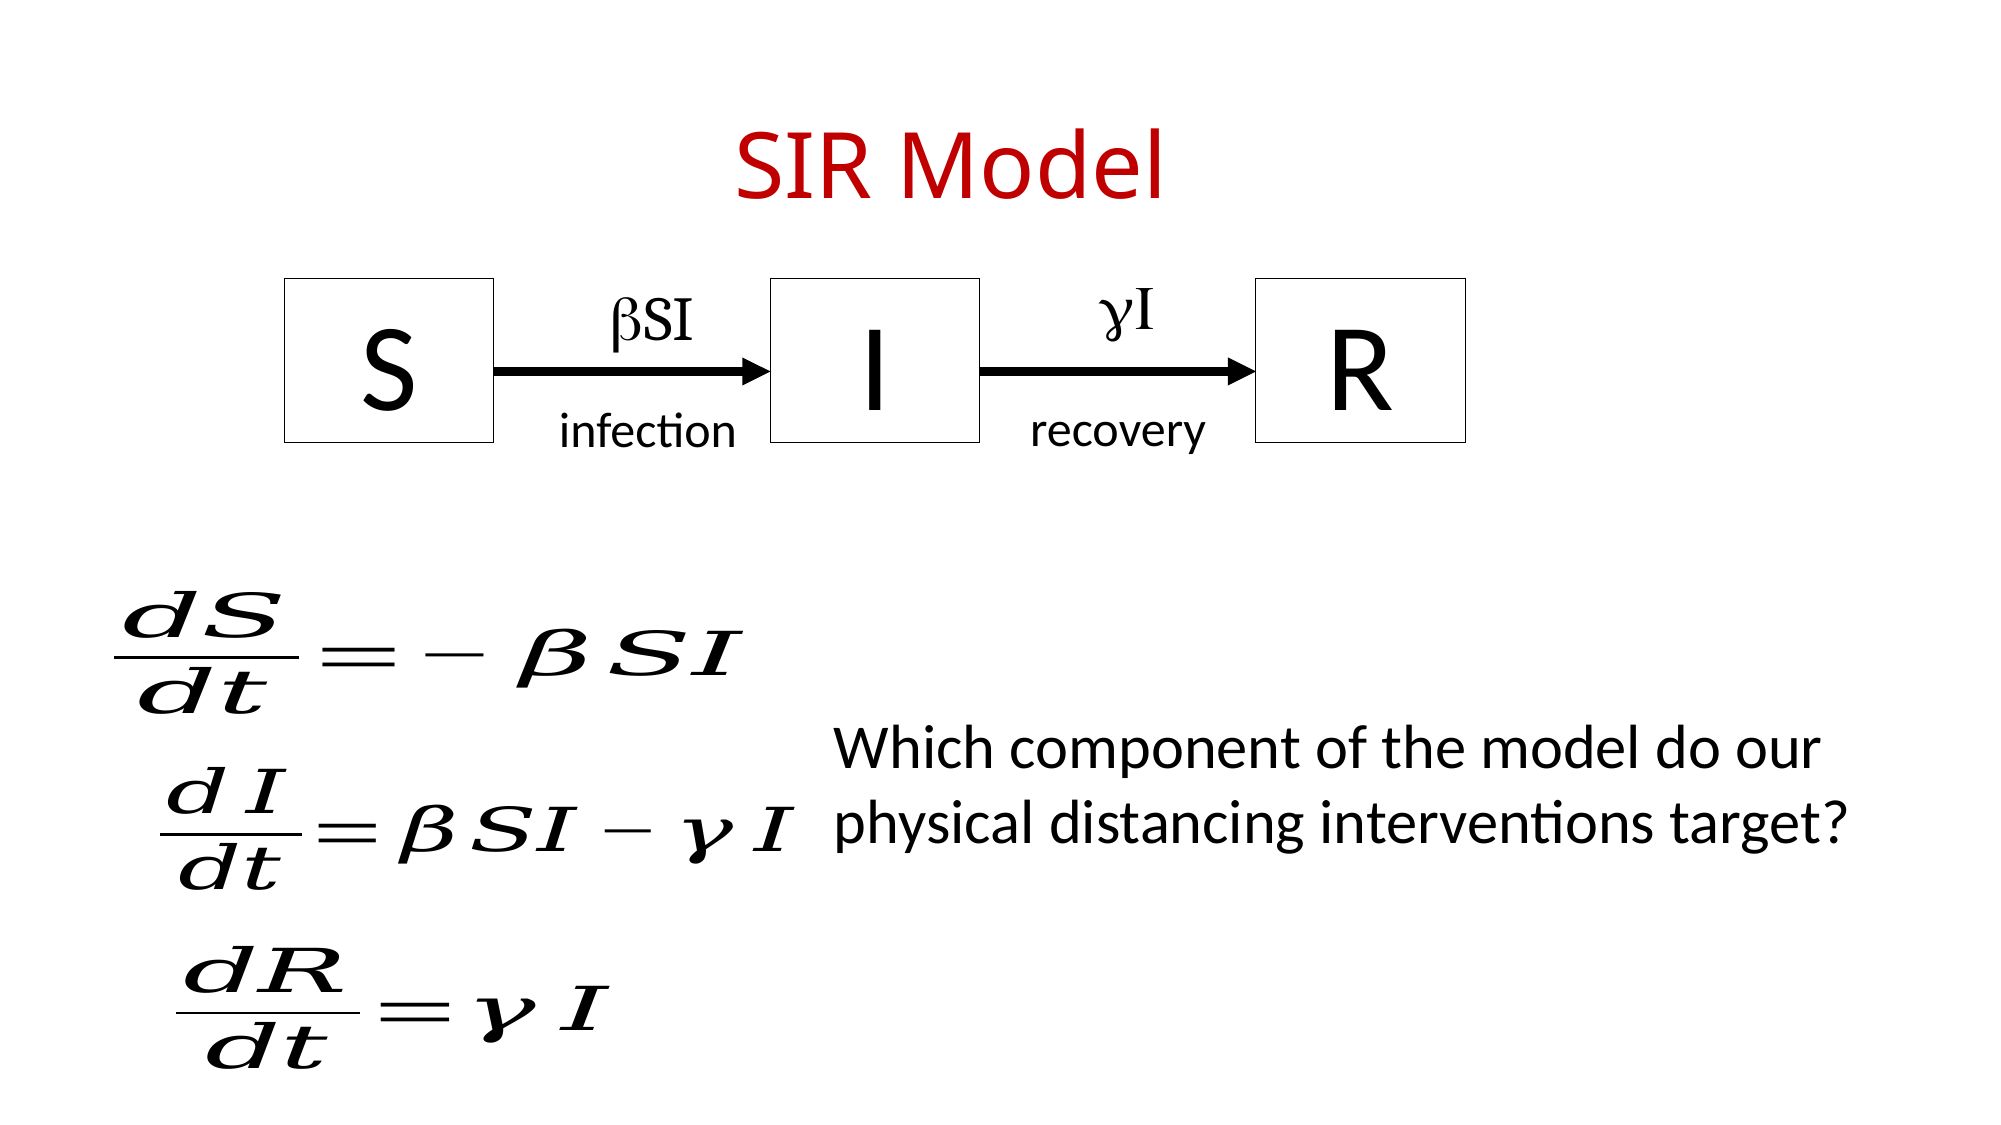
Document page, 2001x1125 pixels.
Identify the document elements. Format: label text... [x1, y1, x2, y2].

text_box R [1255, 278, 1466, 443]
text_box I [770, 278, 980, 443]
text_box S [284, 278, 494, 443]
text_box infection [544, 390, 771, 465]
title SIR Model [719, 59, 1863, 278]
text_box bSI [595, 270, 737, 361]
text_box gI [1084, 259, 1227, 350]
text_box Which component of the model do our physical distancing interventions target? [819, 698, 1941, 864]
text_box recovery [1015, 389, 1242, 464]
